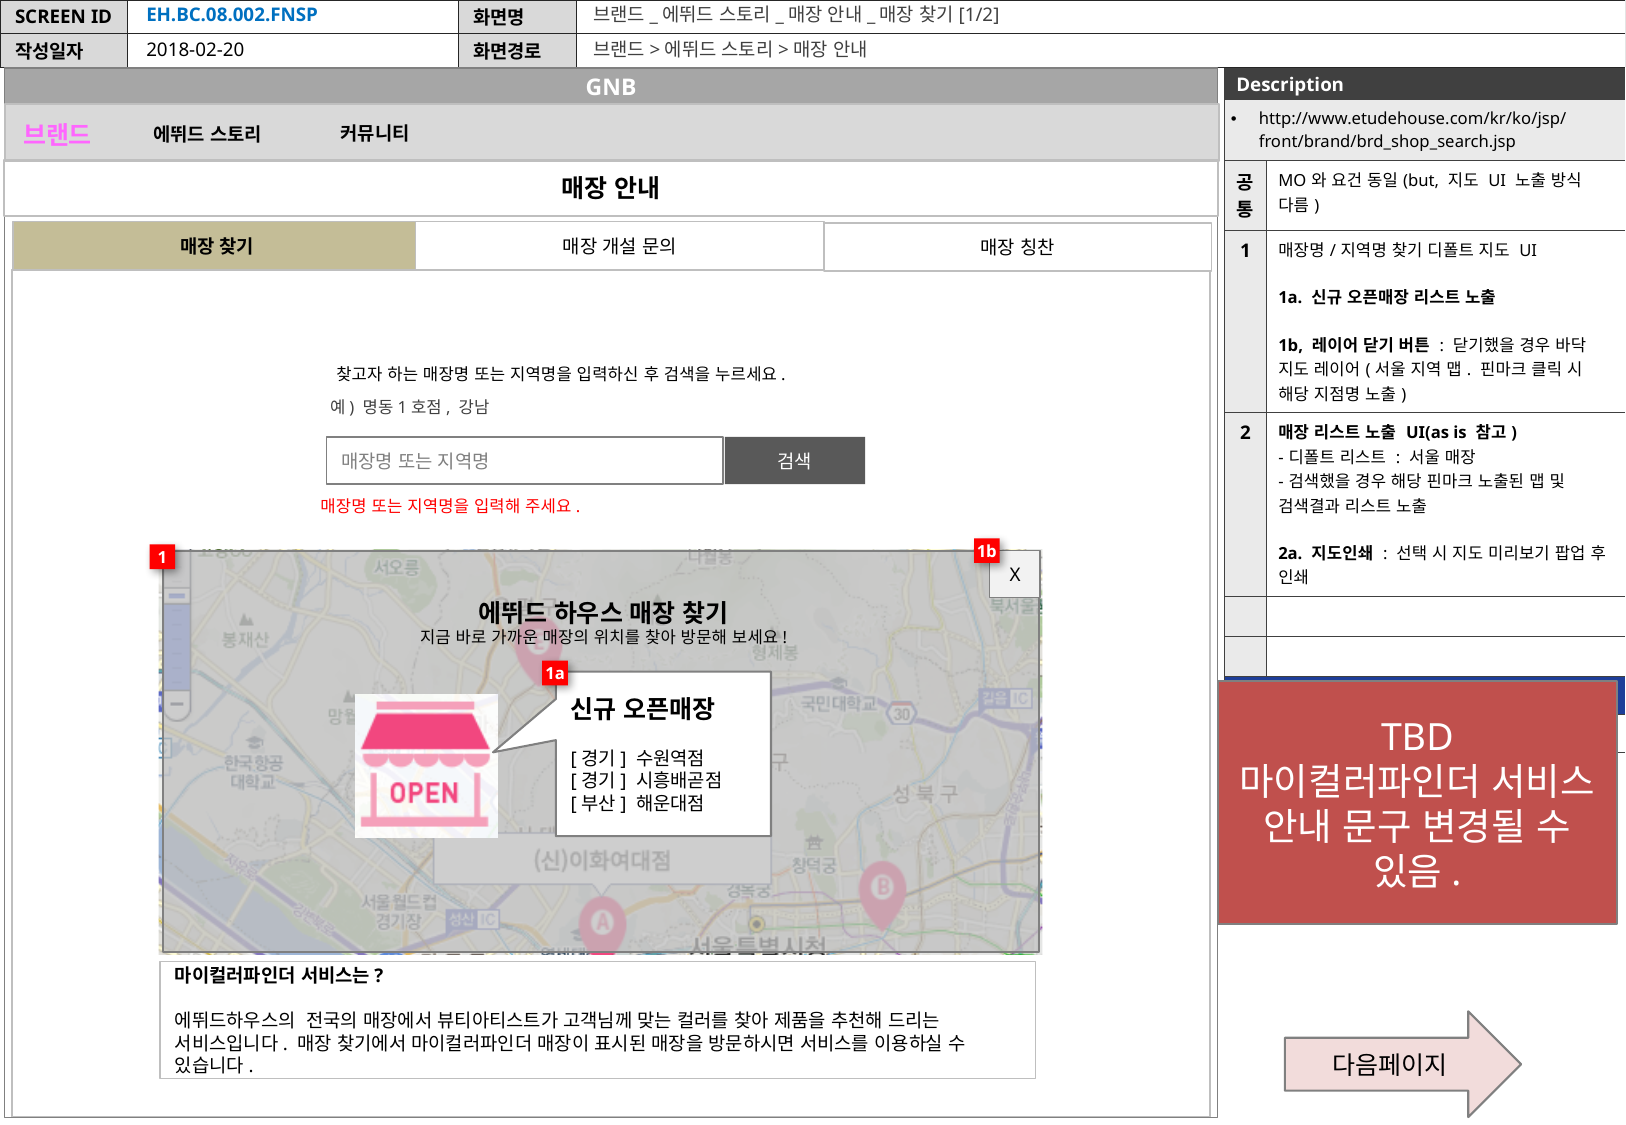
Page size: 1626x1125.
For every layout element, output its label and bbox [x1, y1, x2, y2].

table_cell [1619, 715, 1625, 752]
table_cell [1267, 231, 1625, 412]
table_cell [1225, 637, 1266, 676]
list [131, 2, 459, 32]
table_cell [1225, 100, 1625, 160]
table_header [1225, 69, 1625, 99]
table_cell [1267, 637, 1625, 676]
table_cell [1225, 231, 1266, 412]
picture [158, 549, 1049, 955]
table_cell [1225, 597, 1266, 636]
table_cell [1225, 677, 1625, 714]
text_box [2, 36, 1619, 1119]
text_box [1282, 1009, 1524, 1120]
table_cell [1225, 161, 1266, 230]
table_cell [1267, 413, 1625, 596]
table_cell [1267, 161, 1625, 230]
list [578, 2, 1618, 29]
table_cell [1267, 597, 1625, 636]
table_cell [1225, 413, 1266, 596]
list [578, 36, 1618, 63]
